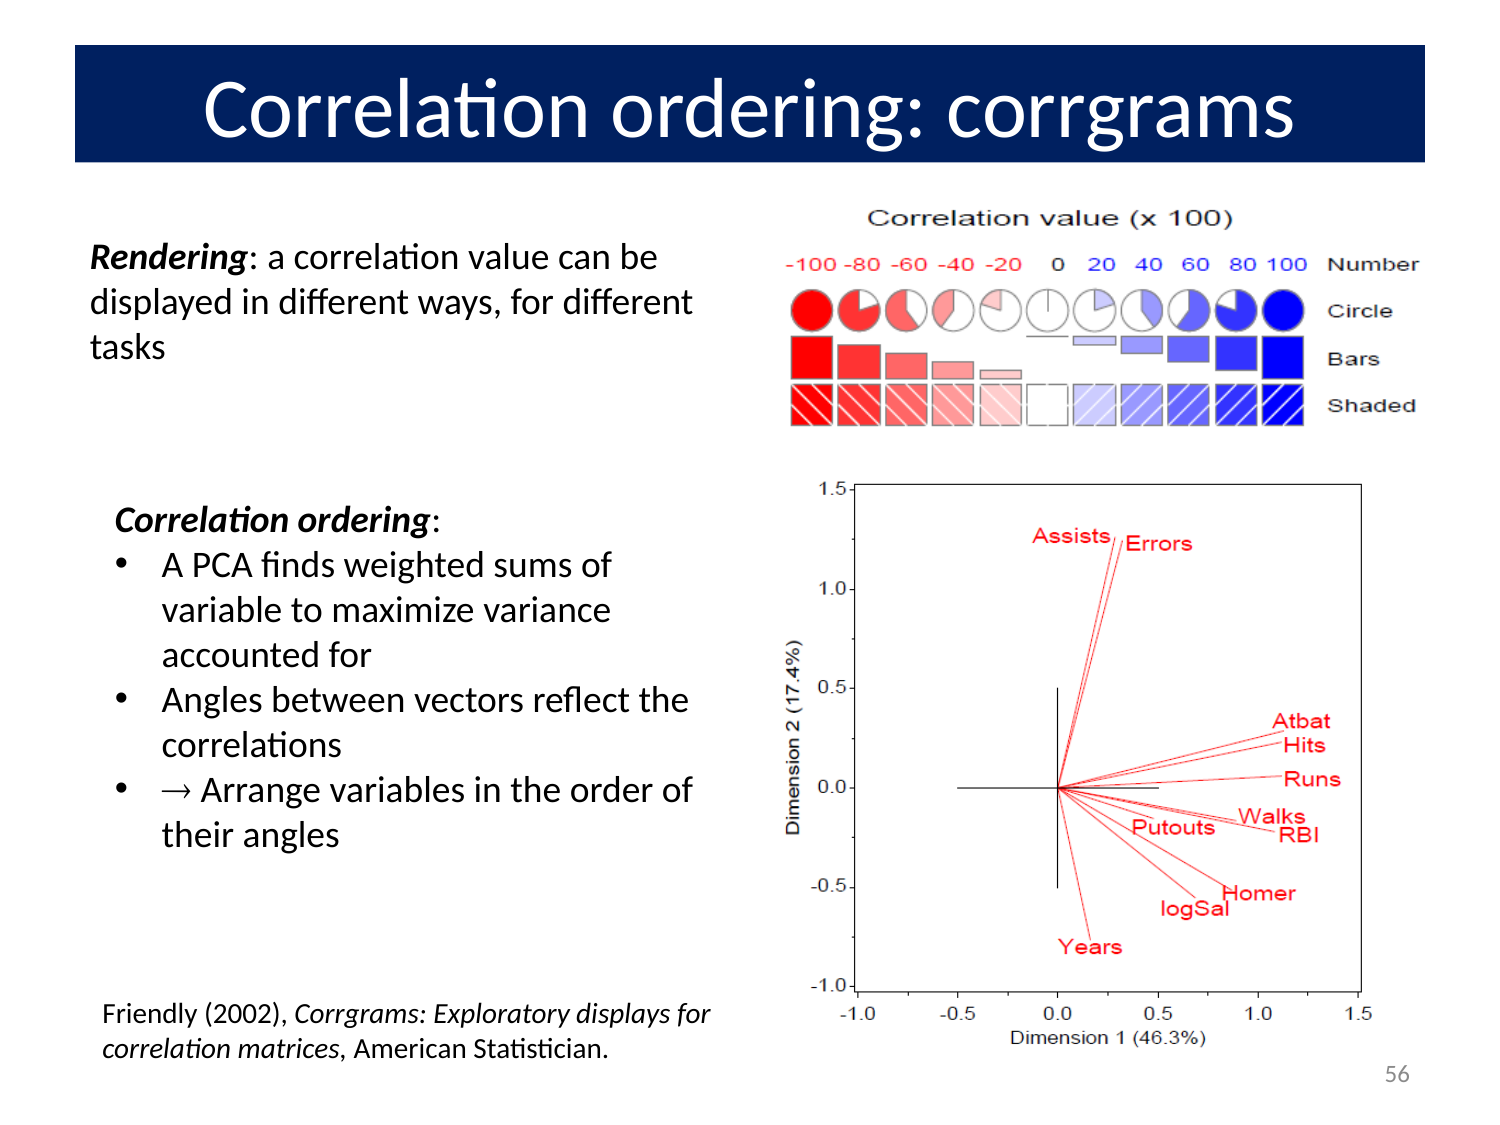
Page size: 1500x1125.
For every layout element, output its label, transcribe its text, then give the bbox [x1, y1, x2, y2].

text_box Correlation ordering: A PCA finds weighted sums of variable to maximize variance accounted for Angles between vectors reflect the correlations  Arrange variables in the order of their angles [99, 487, 725, 863]
picture [774, 474, 1385, 1055]
picture [774, 199, 1448, 440]
text_box Rendering: a correlation value can be displayed in different ways, for different tasks [74, 224, 763, 375]
slide_number 56 [1074, 1042, 1425, 1103]
text_box Friendly (2002), Corrgrams: Exploratory displays for correlation matrices, American Statistician. [87, 987, 735, 1073]
title Correlation ordering: corrgrams [75, 45, 1425, 163]
